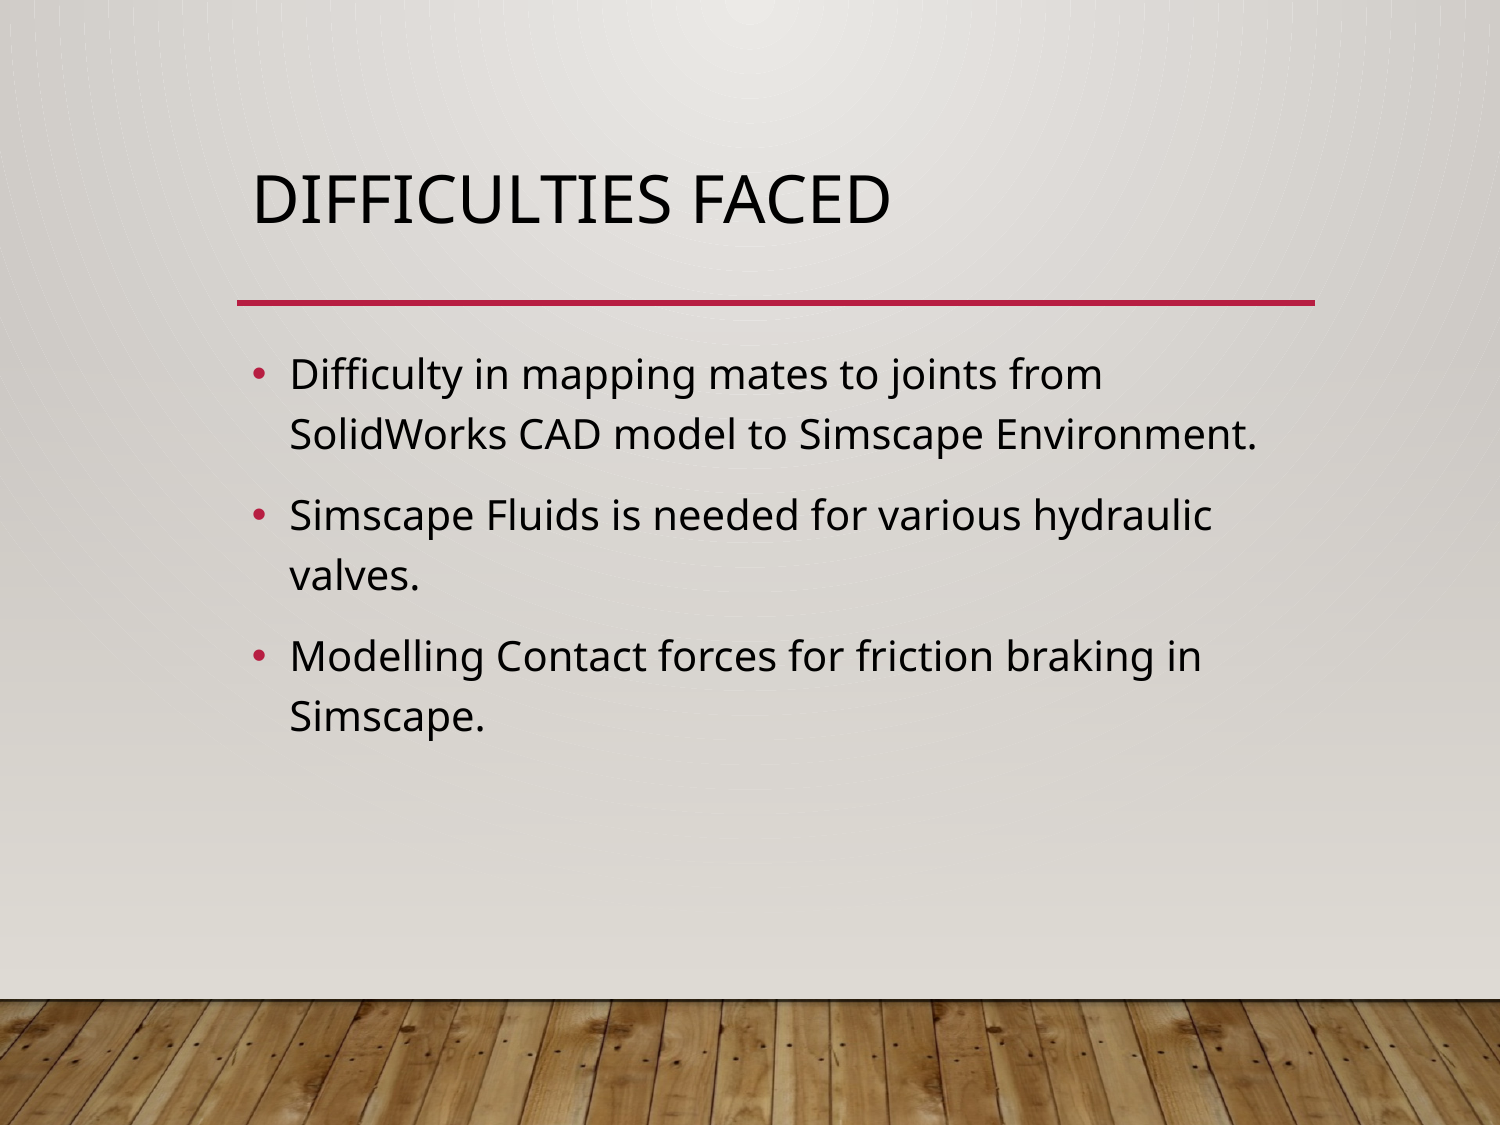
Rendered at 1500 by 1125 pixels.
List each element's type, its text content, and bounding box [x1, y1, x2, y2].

picture [0, 999, 1500, 1125]
list Difficulty in mapping mates to joints from SolidWorks CAD model to Simscape Environment. Simscape Fluids is needed for various hydraulic valves. Modelling Contact forces for friction braking in Simscape. [236, 330, 1315, 897]
title Difficulties faced [236, 158, 1315, 330]
